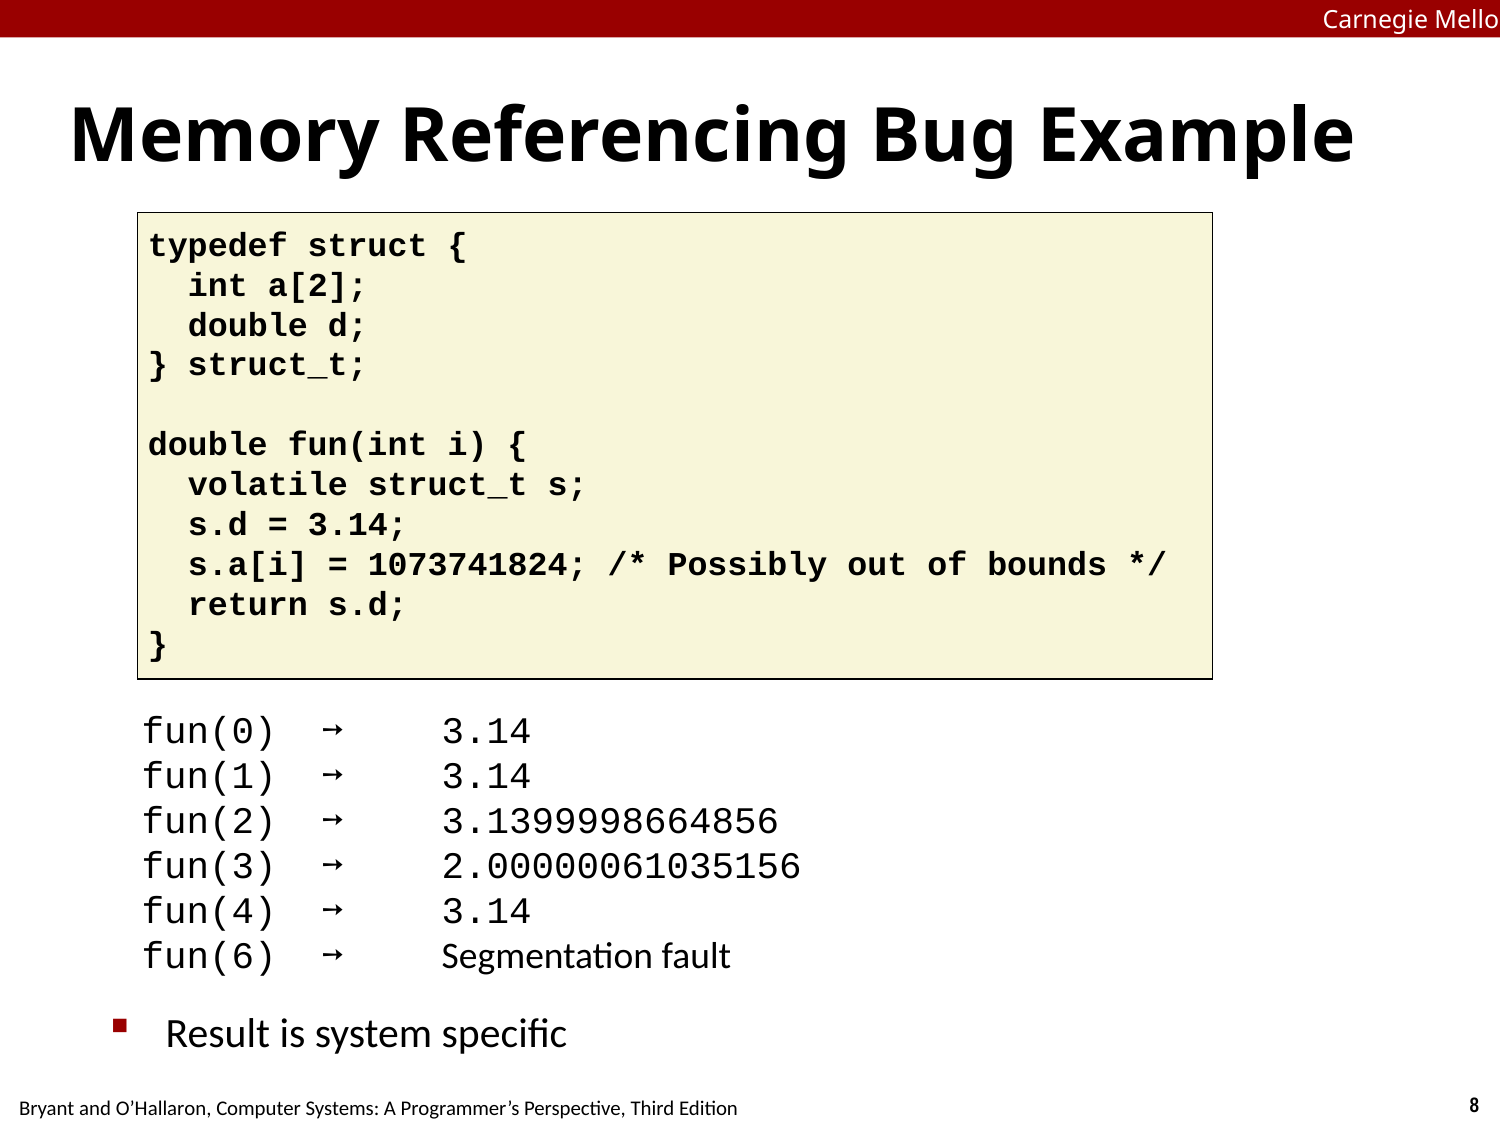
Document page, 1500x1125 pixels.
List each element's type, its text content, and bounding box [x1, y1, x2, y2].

list Result is system specific [74, 999, 1426, 1093]
text_box fun(0) ➙ 3.14 fun(1) ➙ 3.14 fun(2) ➙ 3.1399998664856 fun(3) ➙ 2.00000061035156 fun(4) ➙ 3.14 fun(6) ➙ Segmentation fault [135, 699, 1338, 1000]
title Memory Referencing Bug Example [62, 41, 1438, 222]
text_box [0, 0, 1500, 38]
text_box typedef struct { int a[2]; double d; } struct_t; double fun(int i) { volatile struct_t s; s.d = 3.14; s.a[i] = 1073741824; /* Possibly out of bounds */ return s.d; } [137, 212, 1213, 680]
text_box Carnegie Mellon [1322, 3, 1500, 33]
